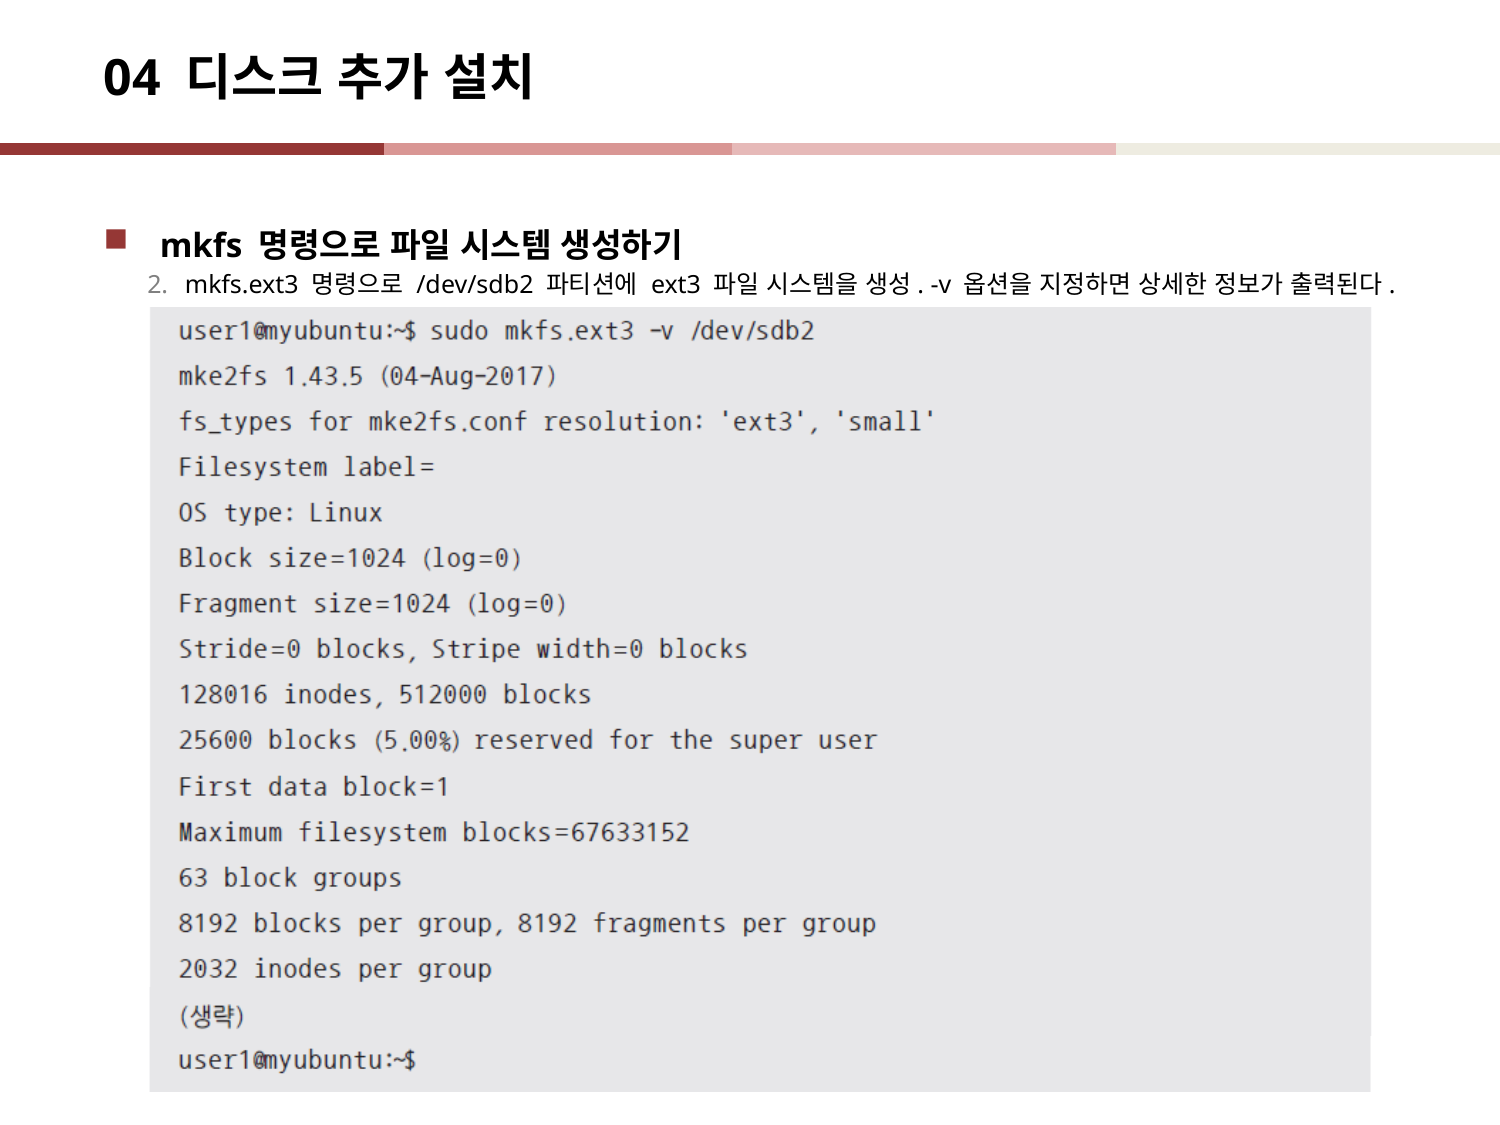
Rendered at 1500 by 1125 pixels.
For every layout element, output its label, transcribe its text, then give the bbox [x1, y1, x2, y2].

list mkfs 명령으로 파일 시스템 생성하기 mkfs.ext3 명령으로 /dev/sdb2 파티션에 ext3 파일 시스템을 생성. -v 옵션을 지정하면 상세한 정보가 출력된다. [88, 196, 1436, 1083]
title 04 디스크 추가 설치 [88, 30, 1330, 121]
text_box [146, 307, 1378, 1092]
